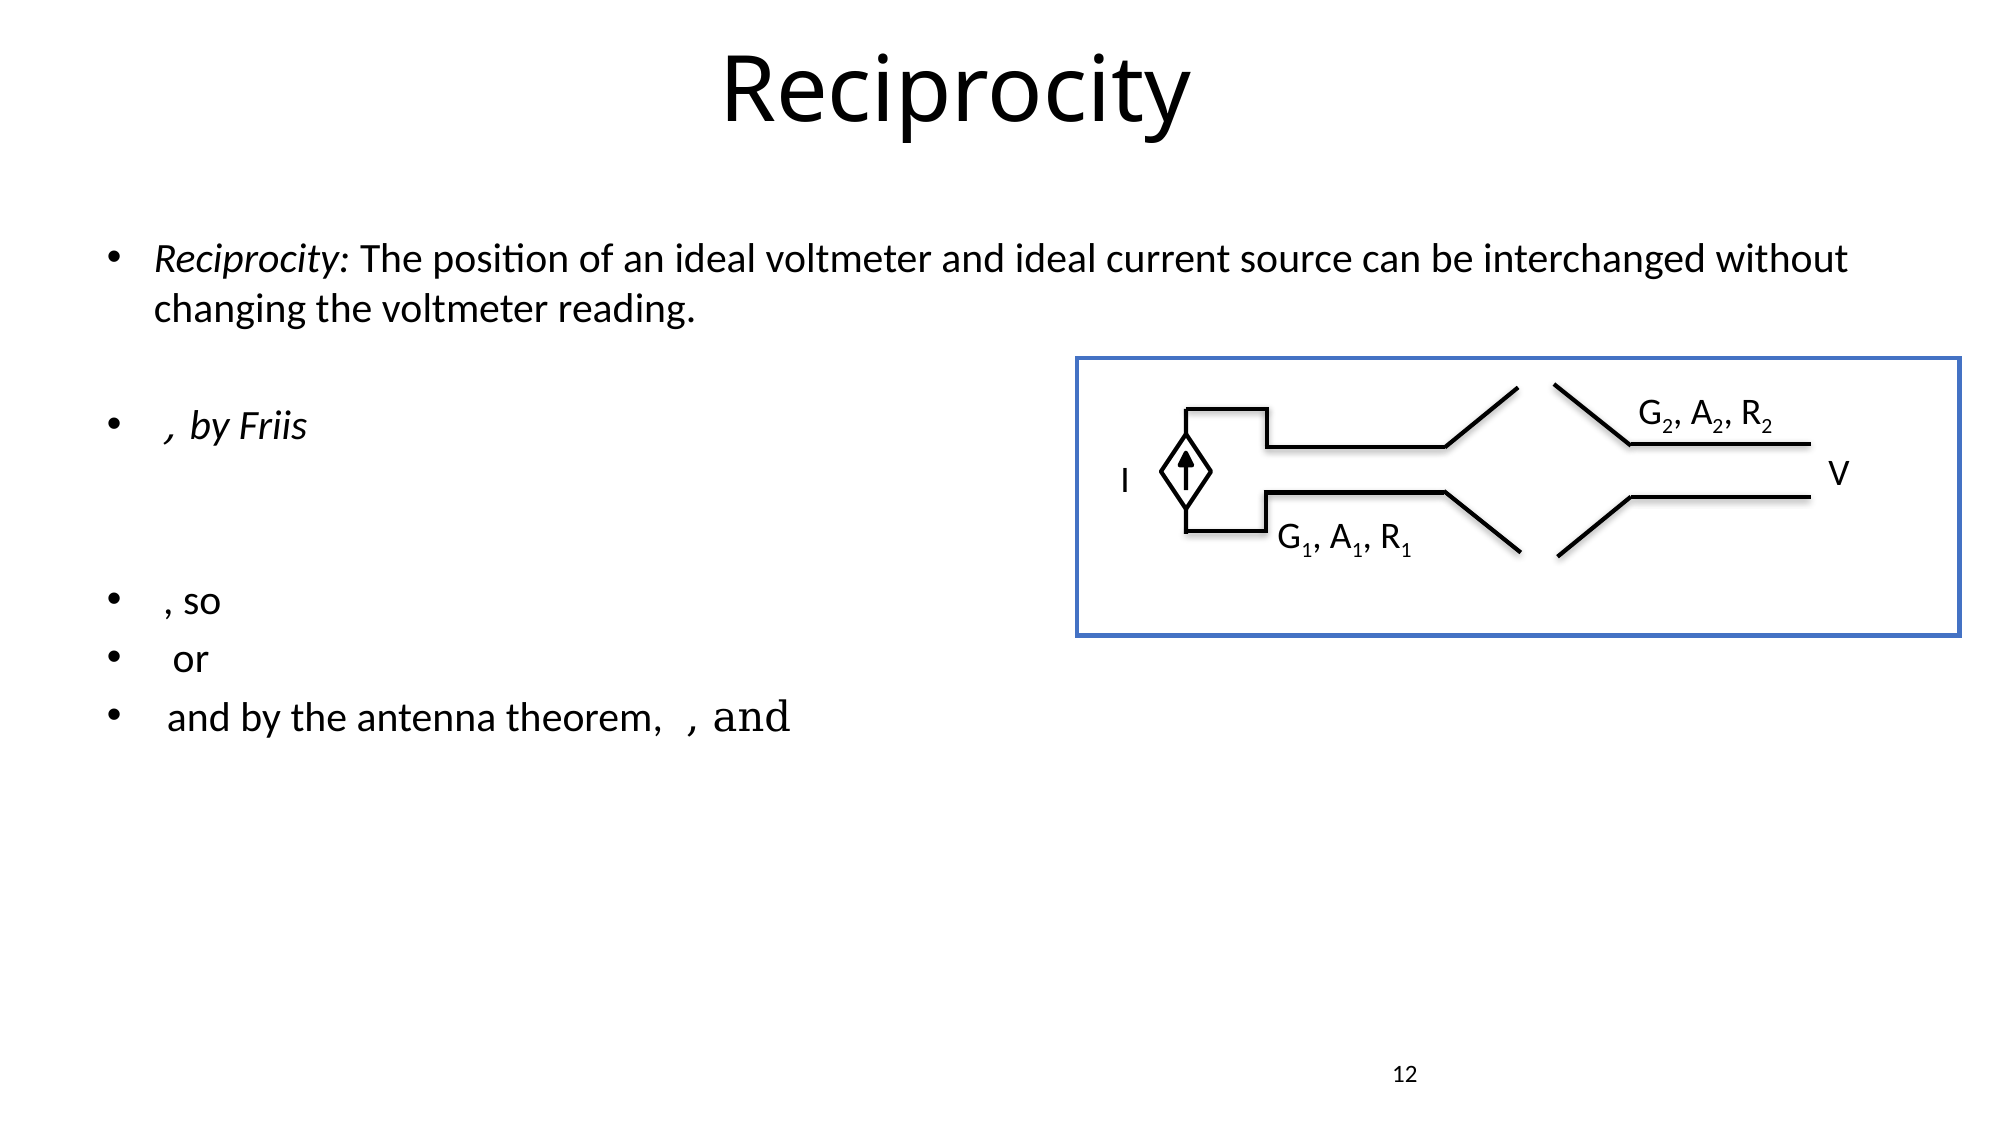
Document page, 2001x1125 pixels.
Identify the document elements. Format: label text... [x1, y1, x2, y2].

slide_number 12 [1074, 738, 1425, 1125]
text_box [1076, 357, 1960, 636]
text_box Reciprocity [99, 29, 1812, 140]
